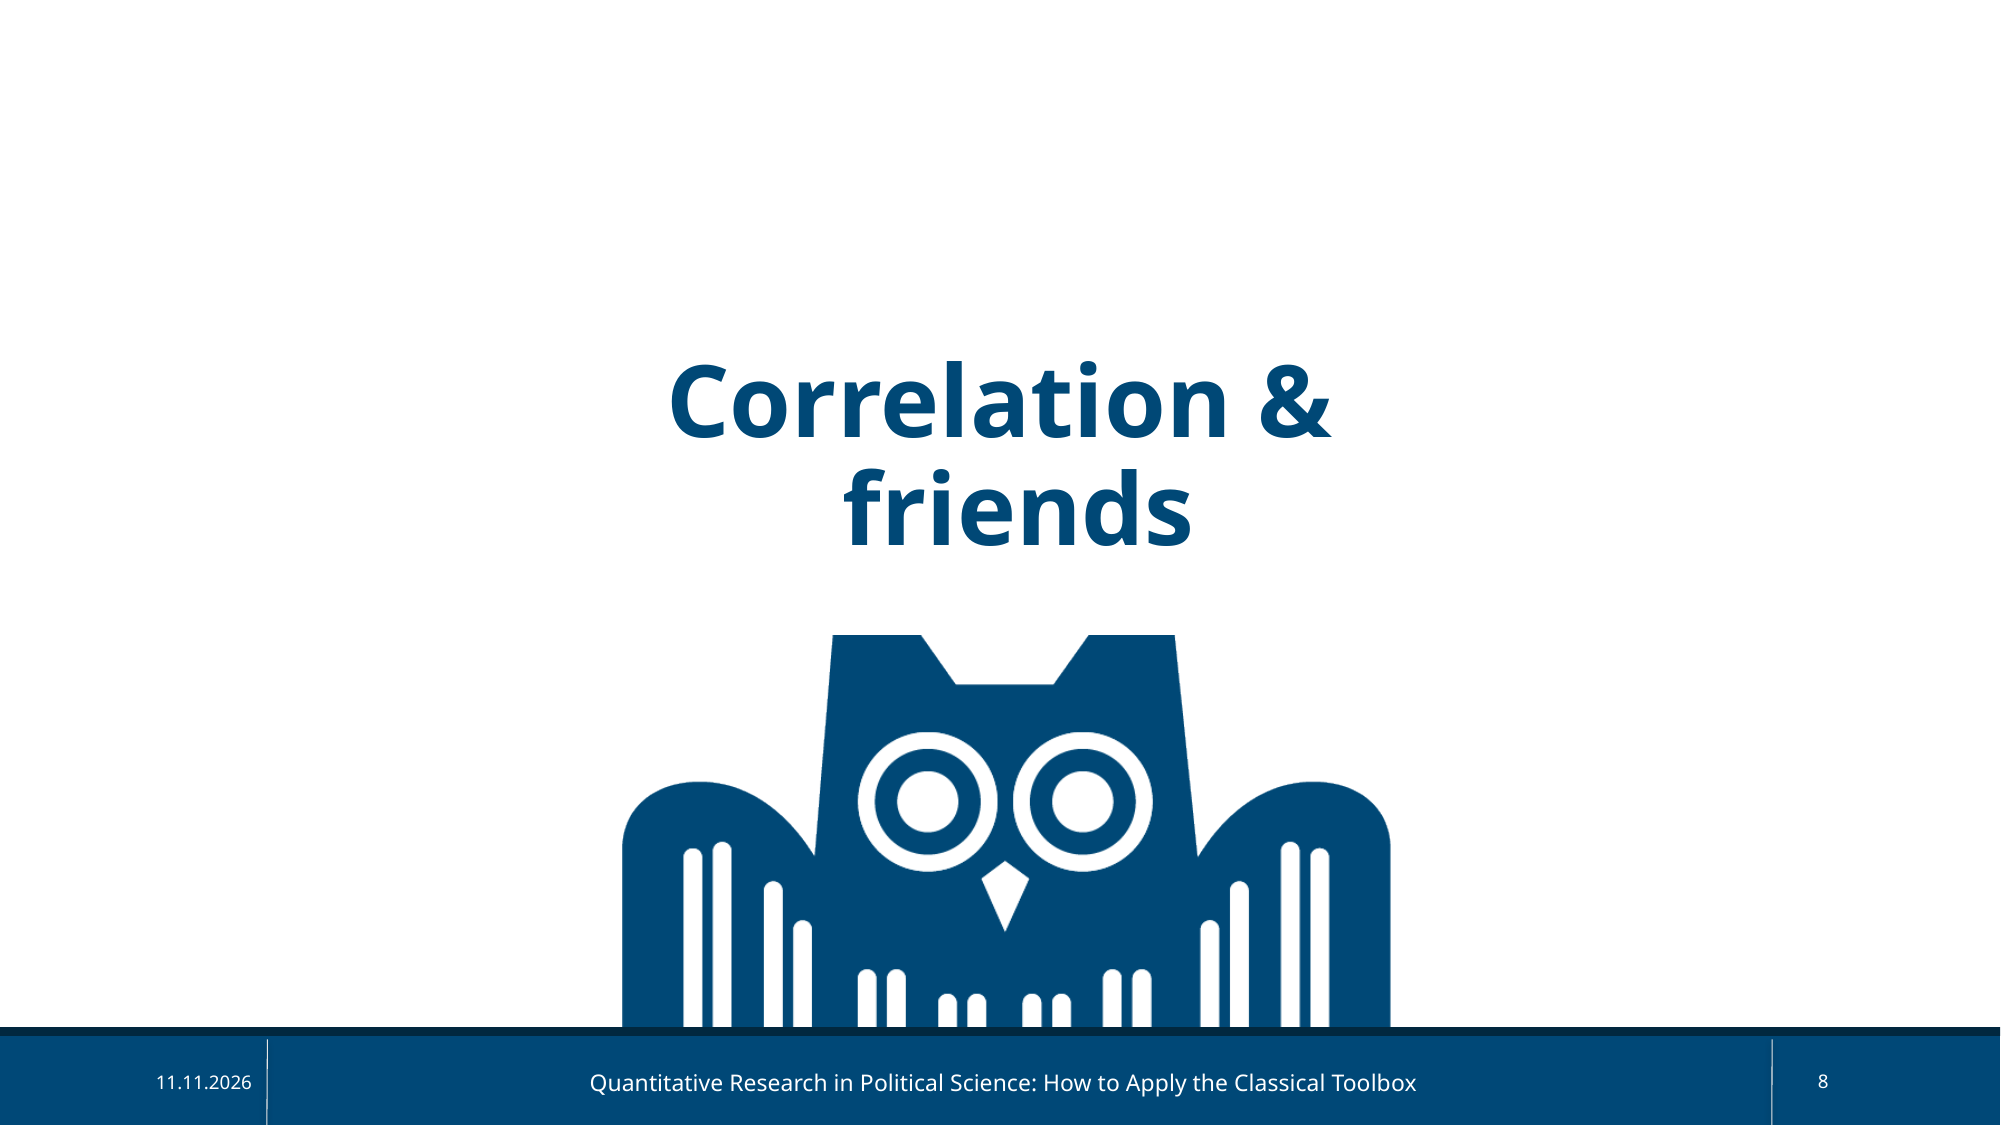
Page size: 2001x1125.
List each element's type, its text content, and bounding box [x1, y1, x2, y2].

footer Quantitative Research in Political Science: How to Apply the Classical Toolbox [266, 1052, 1741, 1113]
text_box Correlation & friends [472, 343, 1527, 524]
picture [622, 635, 1391, 1027]
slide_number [65, 1053, 267, 1113]
slide_number 8 [1803, 1052, 2000, 1113]
